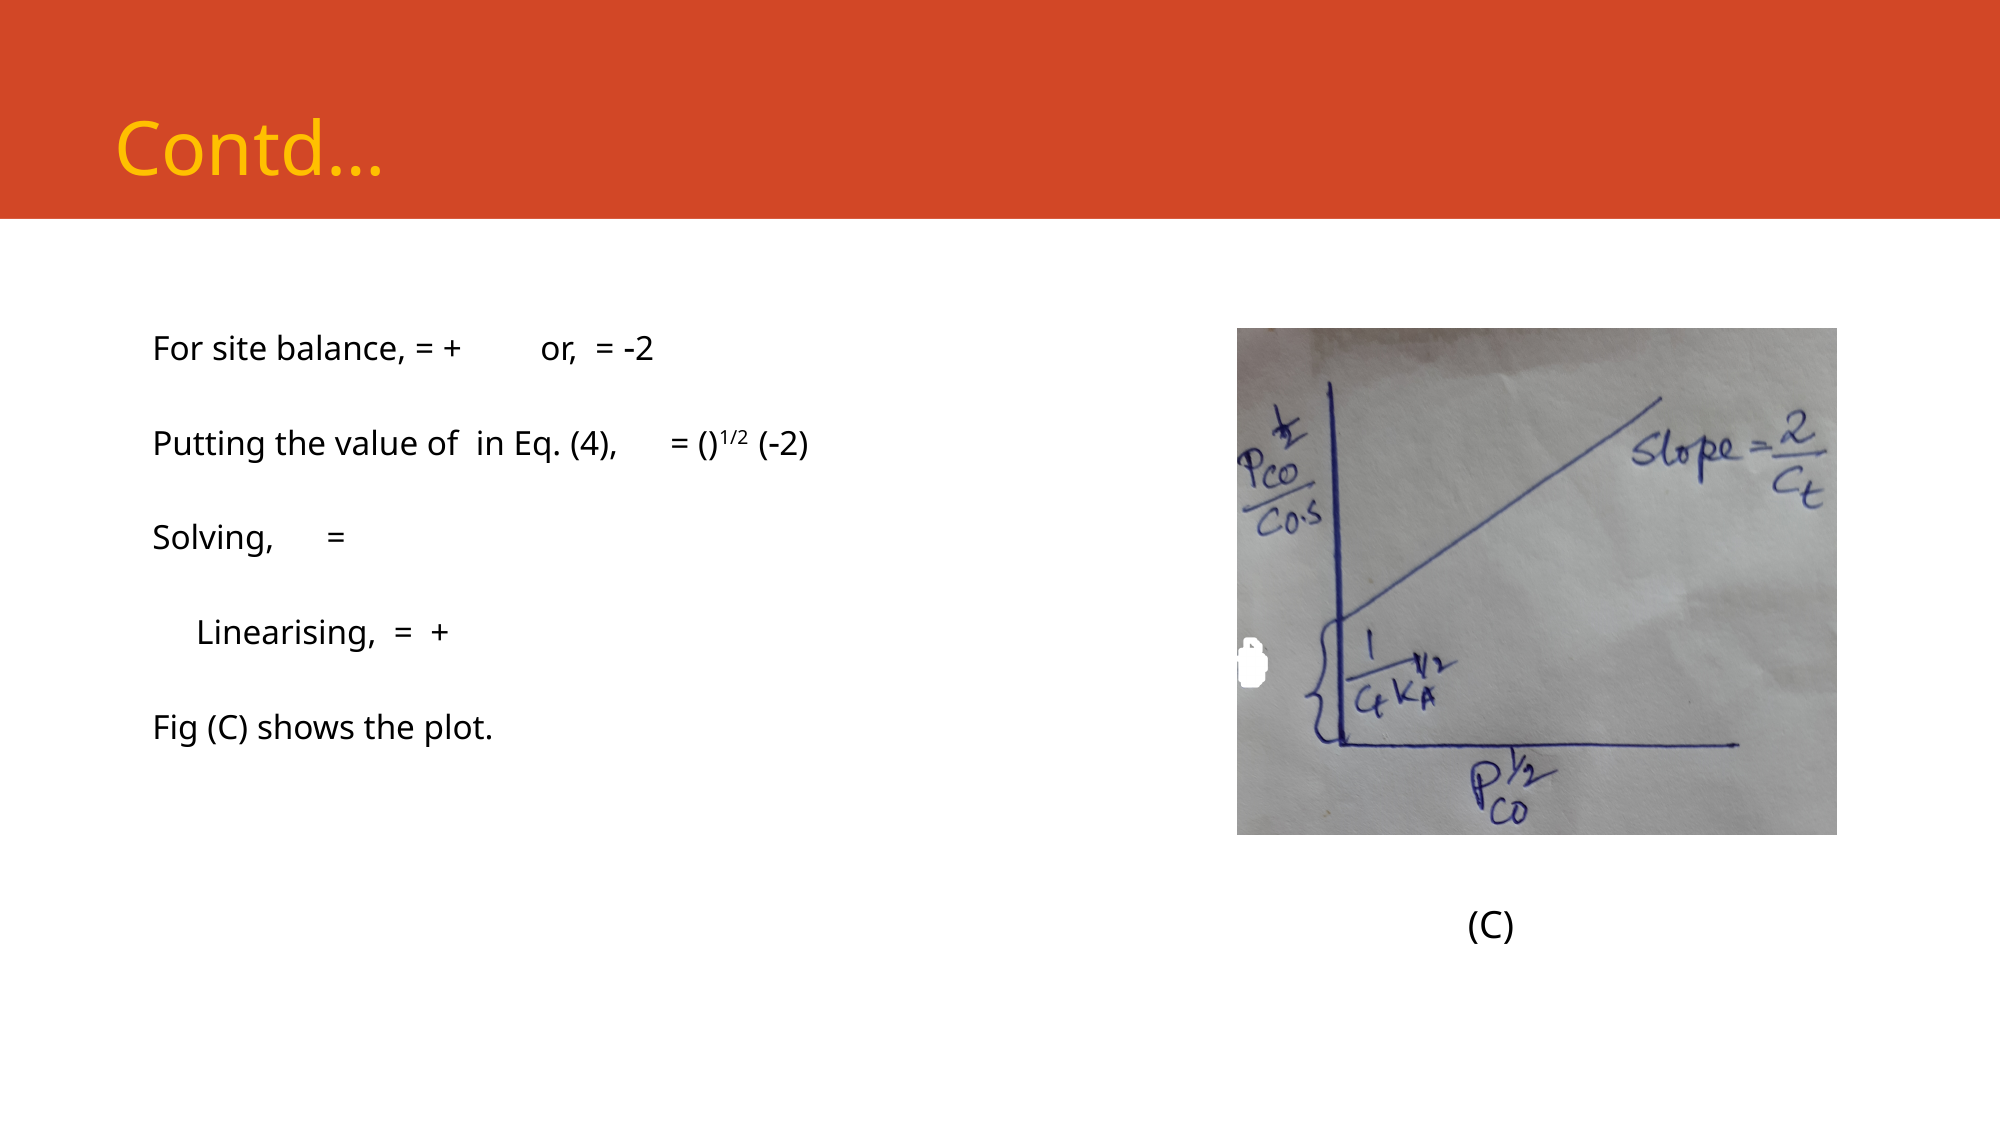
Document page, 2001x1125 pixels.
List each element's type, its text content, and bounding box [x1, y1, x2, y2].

title Contd… [99, 0, 1863, 199]
picture [1237, 328, 1837, 835]
text_box (C) [1443, 893, 1637, 954]
